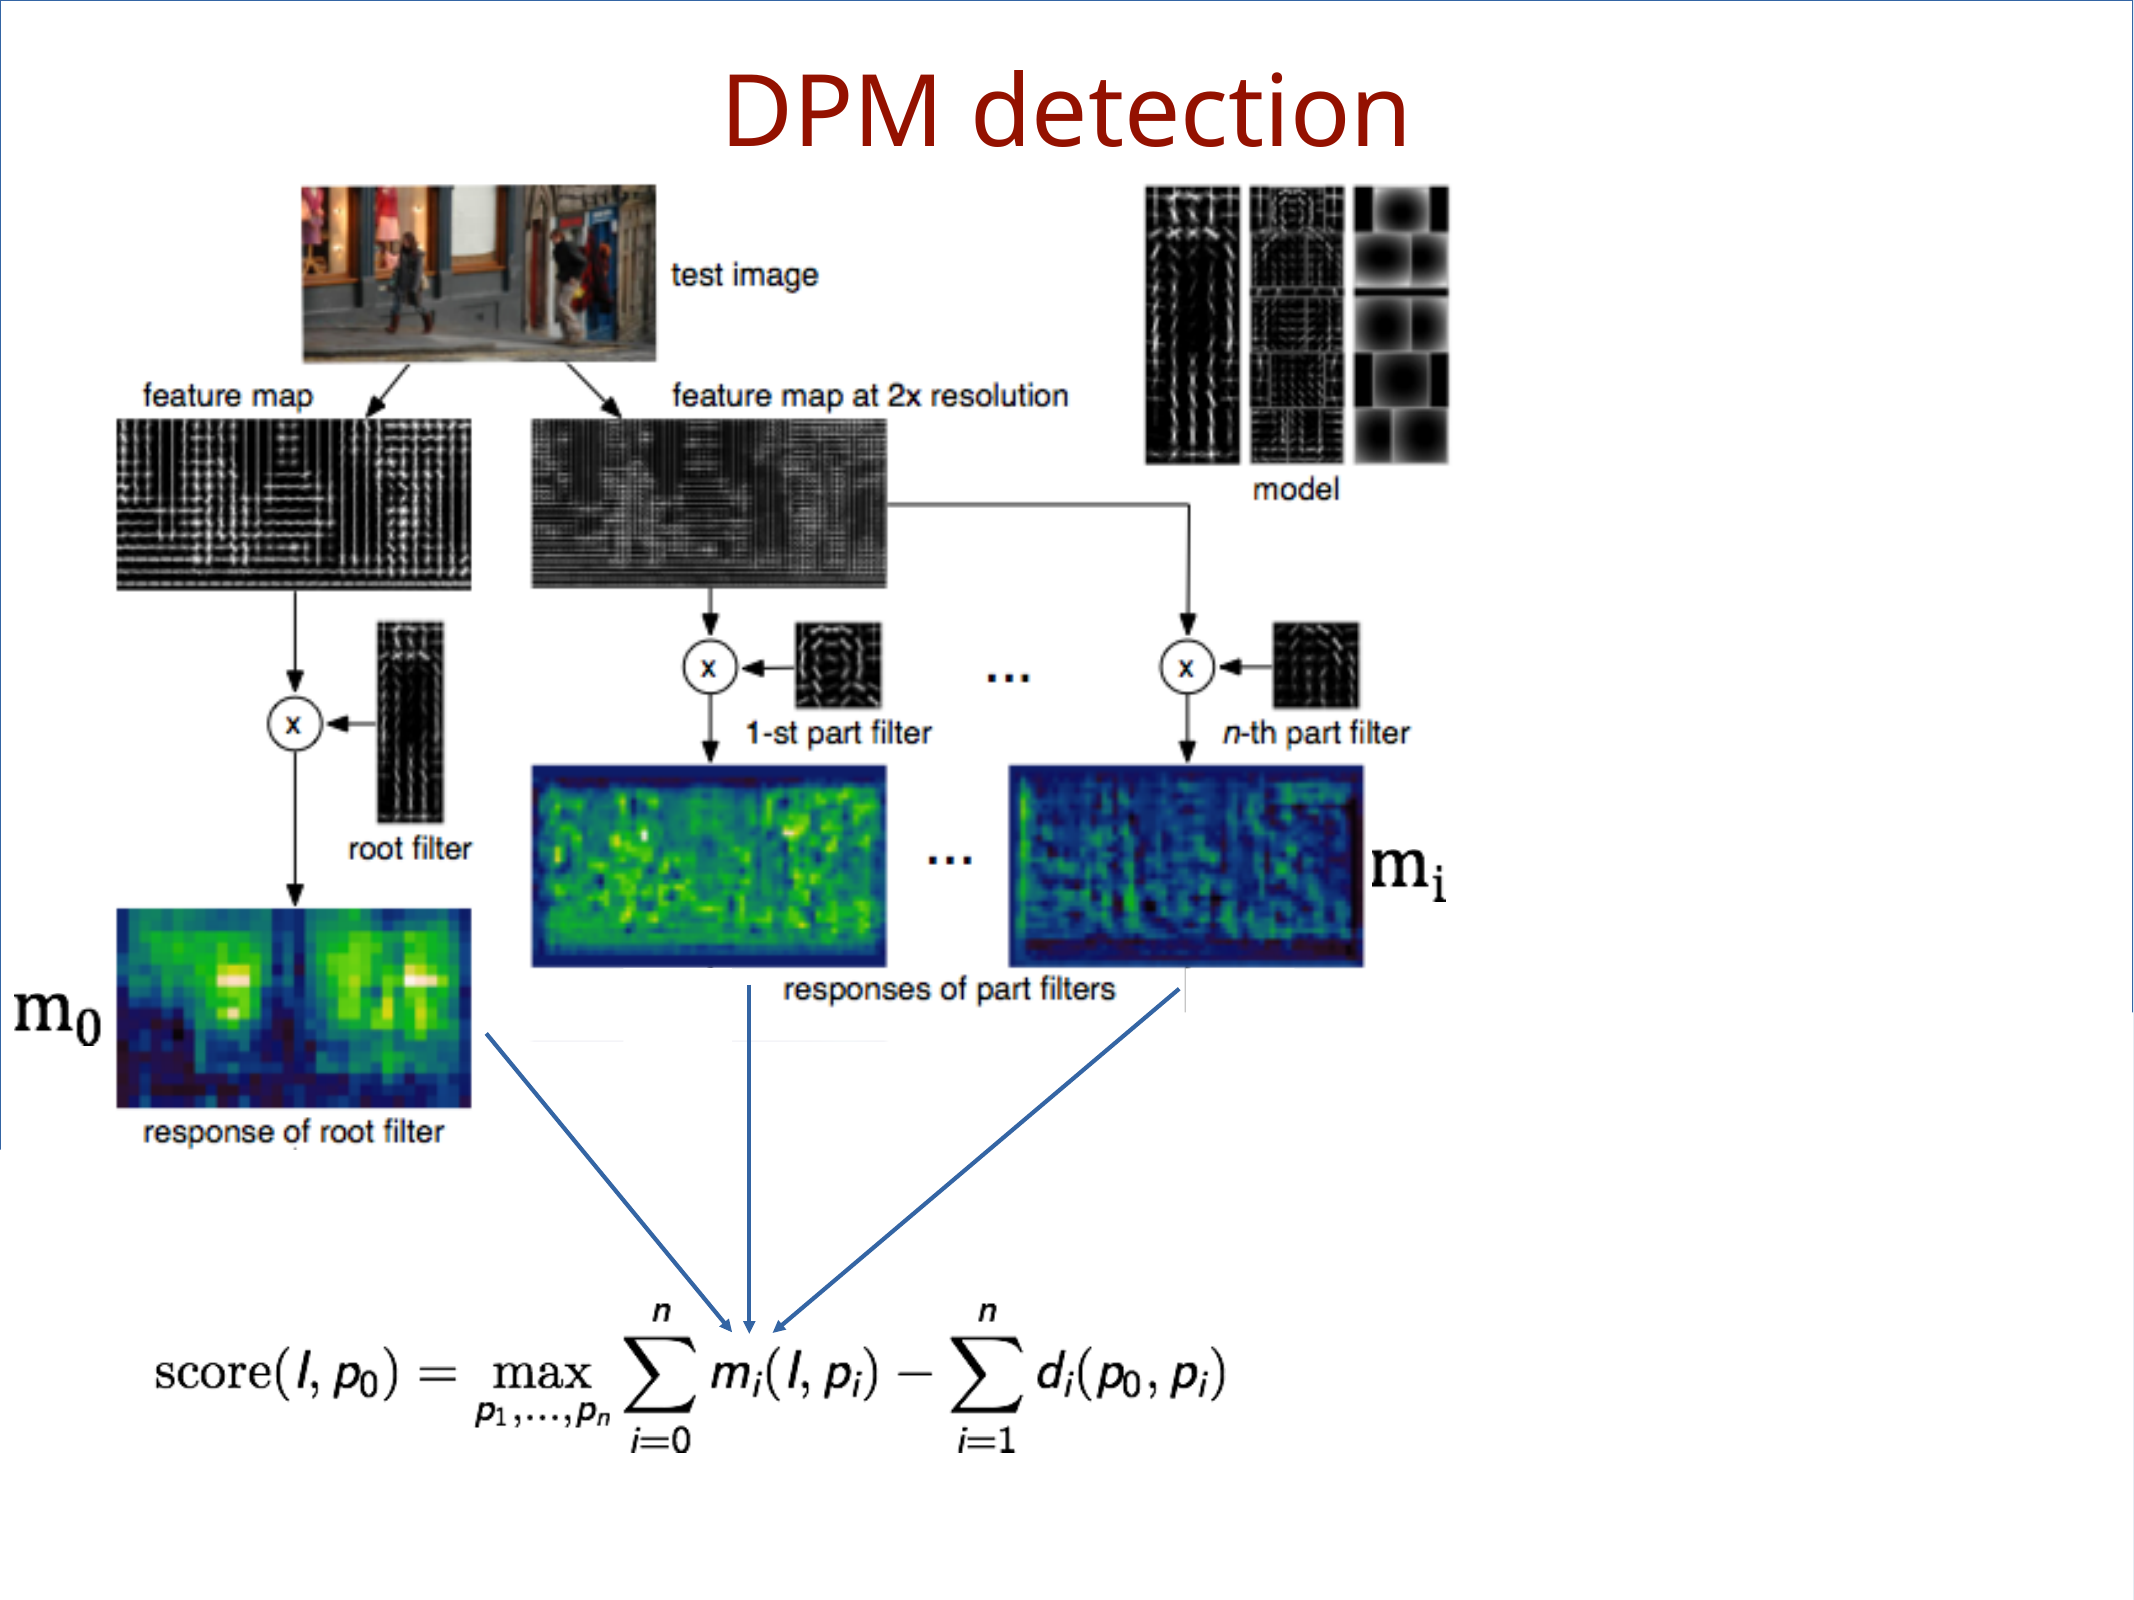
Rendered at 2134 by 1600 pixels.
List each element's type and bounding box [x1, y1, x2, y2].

text_box [0, 0, 2134, 1600]
title [208, 41, 1925, 171]
picture [115, 182, 2128, 1569]
picture [14, 993, 103, 1047]
